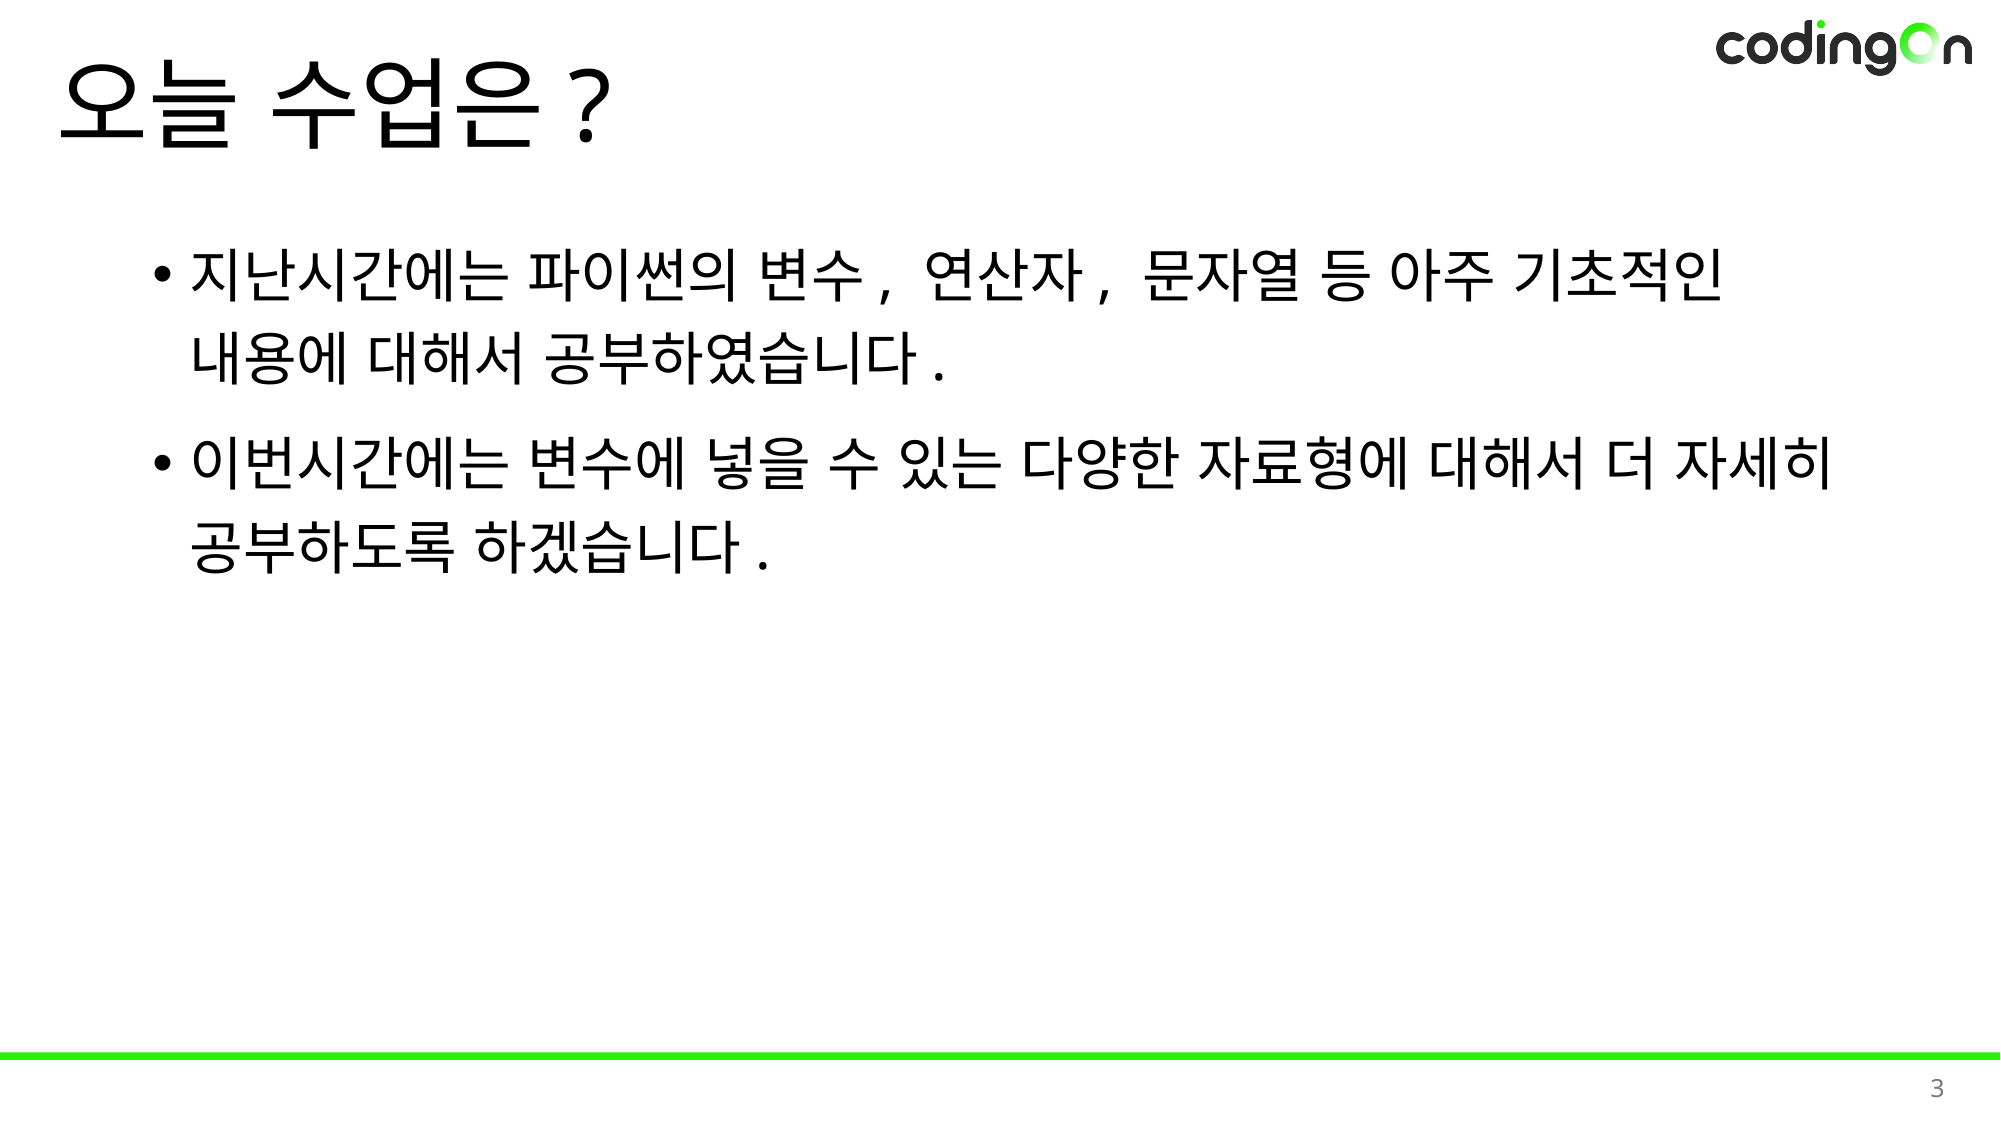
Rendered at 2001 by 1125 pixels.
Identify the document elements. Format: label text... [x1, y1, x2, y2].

list 지난시간에는 파이썬의 변수, 연산자, 문자열 등 아주 기초적인 내용에 대해서 공부하였습니다. 이번시간에는 변수에 넣을 수 있는 다양한 자료형에 대해서 더 자세히 공부하도록 하겠습니다. [137, 217, 1863, 1014]
title 오늘 수업은? [41, 0, 1767, 218]
picture [1767, 20, 1972, 76]
slide_number 3 [1509, 1059, 1960, 1120]
